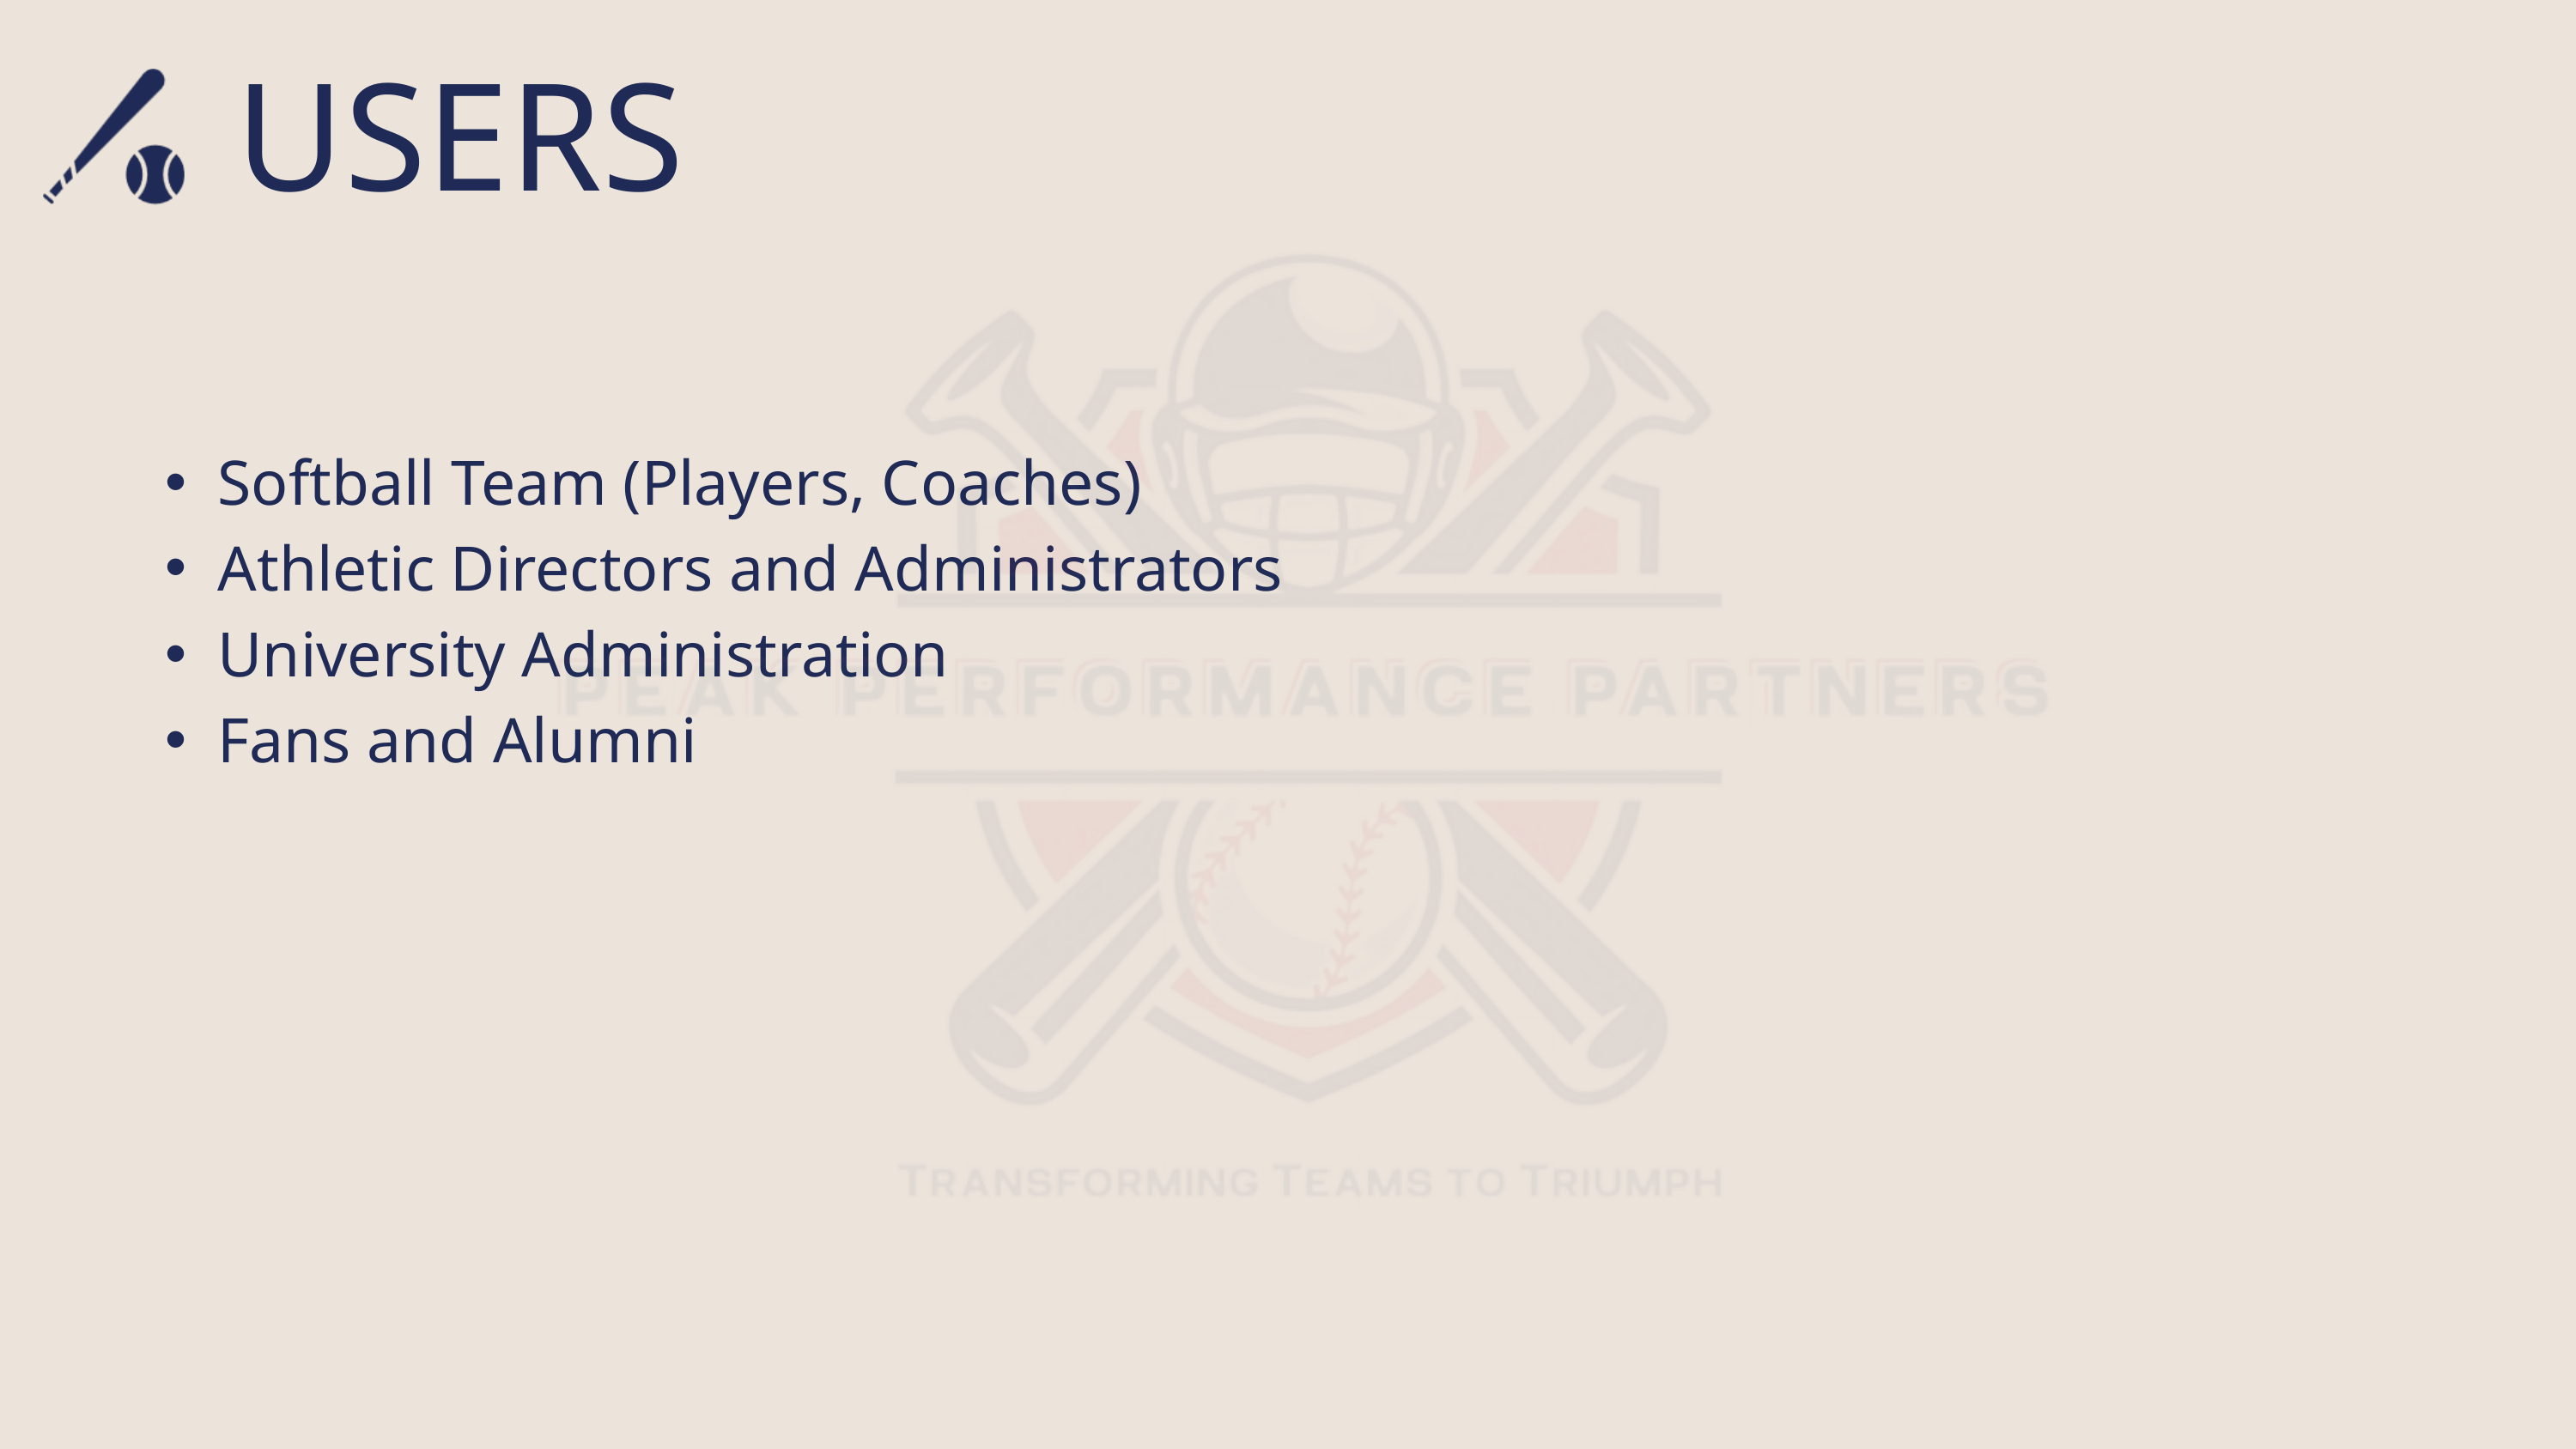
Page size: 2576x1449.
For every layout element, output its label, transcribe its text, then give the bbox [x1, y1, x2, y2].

text_box USERS [0, 63, 1006, 221]
text_box Softball Team (Players, Coaches) Athletic Directors and Administrators University Administration Fans and Alumni [113, 432, 517, 861]
text_box [517, 227, 2059, 1221]
text_box [42, 69, 185, 206]
